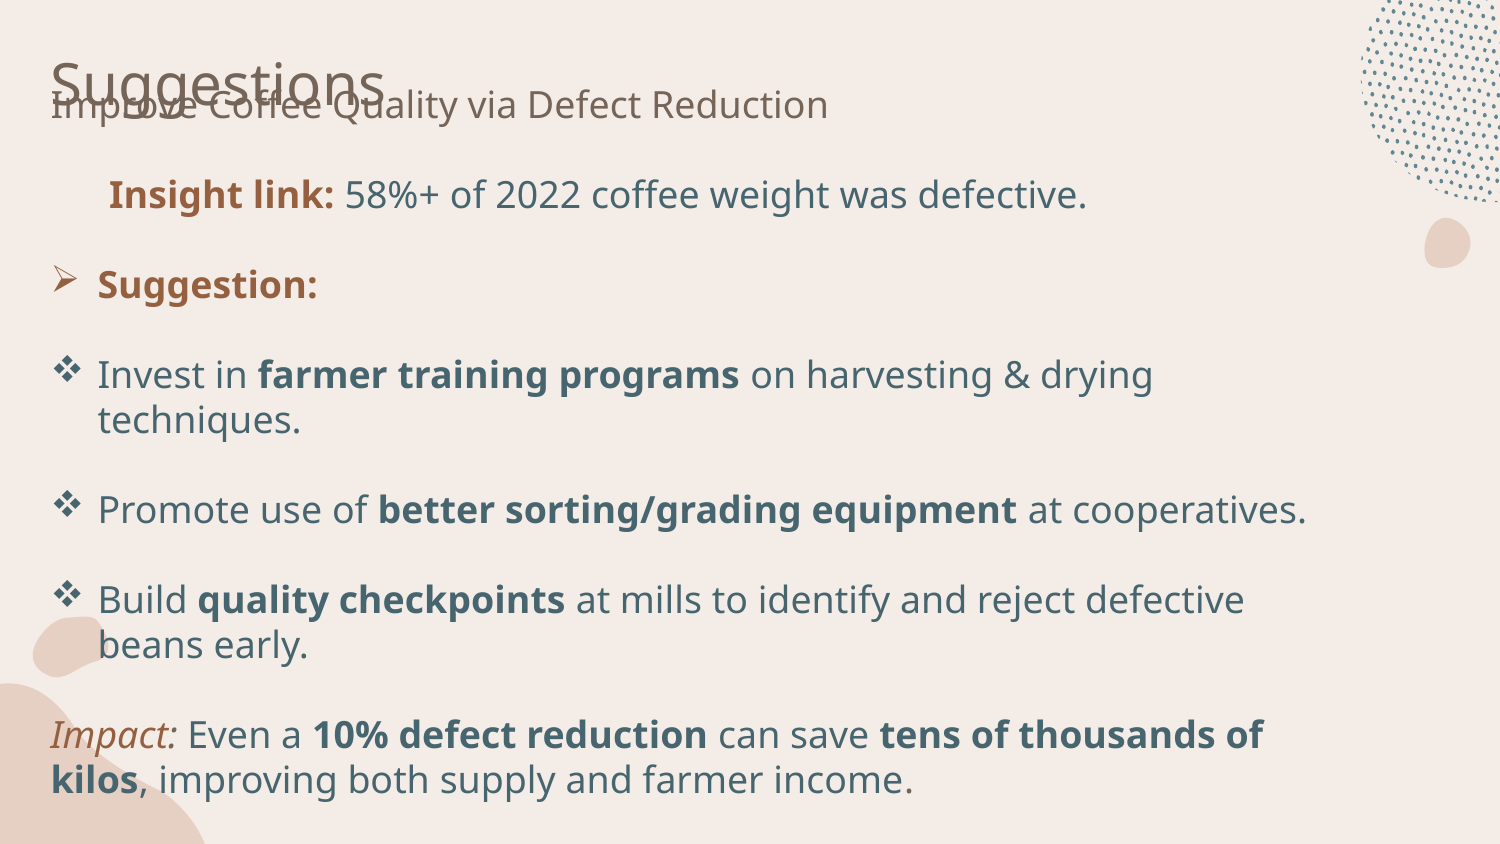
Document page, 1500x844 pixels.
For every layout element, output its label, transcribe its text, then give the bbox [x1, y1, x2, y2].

title Suggestions [35, 31, 1300, 73]
list Improve Coffee Quality via Defect Reduction Insight link: 58%+ of 2022 coffee weight was defective. Suggestion: Invest in farmer training programs on harvesting & drying techniques. Promote use of better sorting/grading equipment at cooperatives. Build quality checkpoints at mills to identify and reject defective beans early. Impact: Even a 10% defect reduction can save tens of thousands of kilos, improving both supply and farmer income. [35, 73, 1357, 844]
